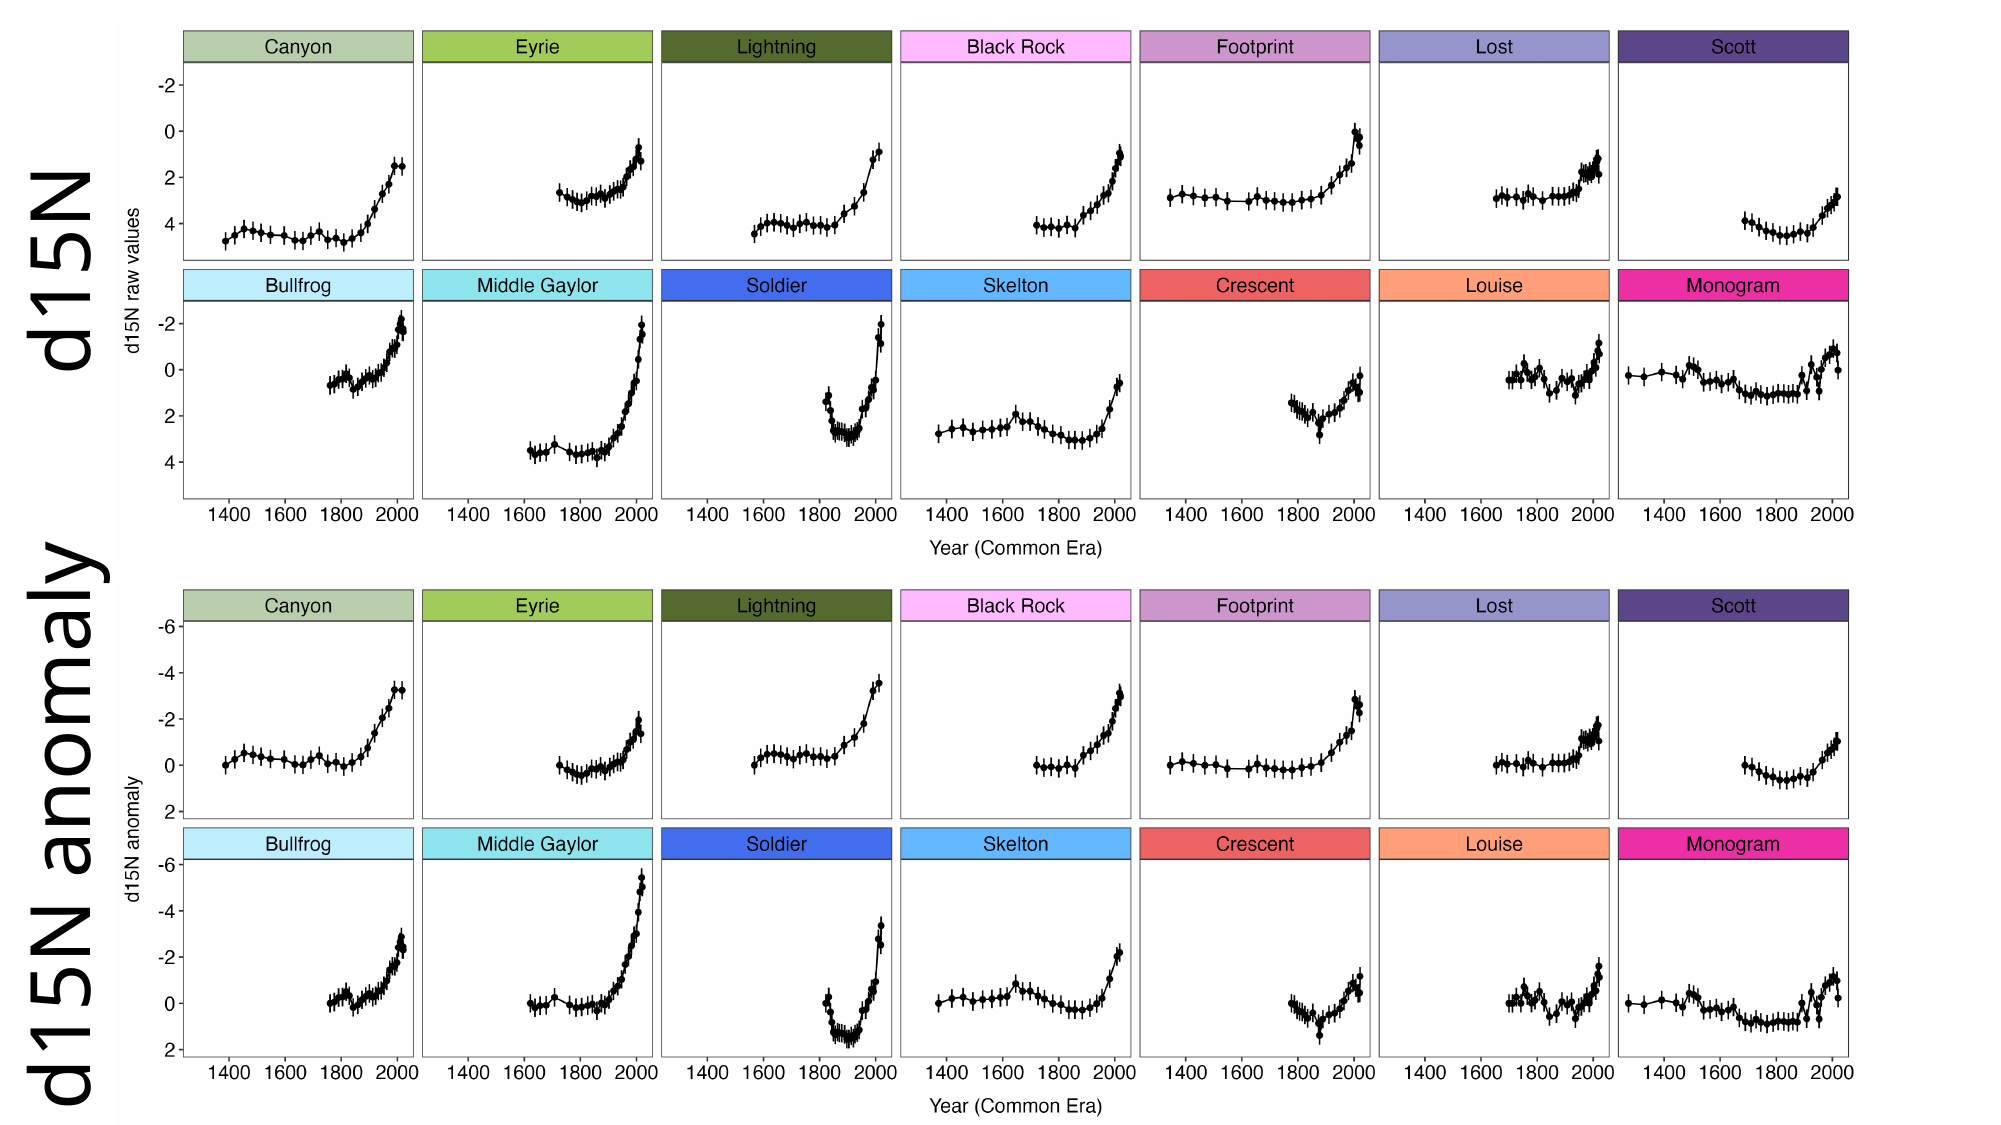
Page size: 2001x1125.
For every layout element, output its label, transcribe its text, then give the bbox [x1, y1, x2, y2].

picture [115, 22, 1857, 568]
text_box d15N anomaly [0, 462, 115, 1125]
picture [115, 580, 1857, 1125]
text_box d15N [0, 119, 115, 390]
